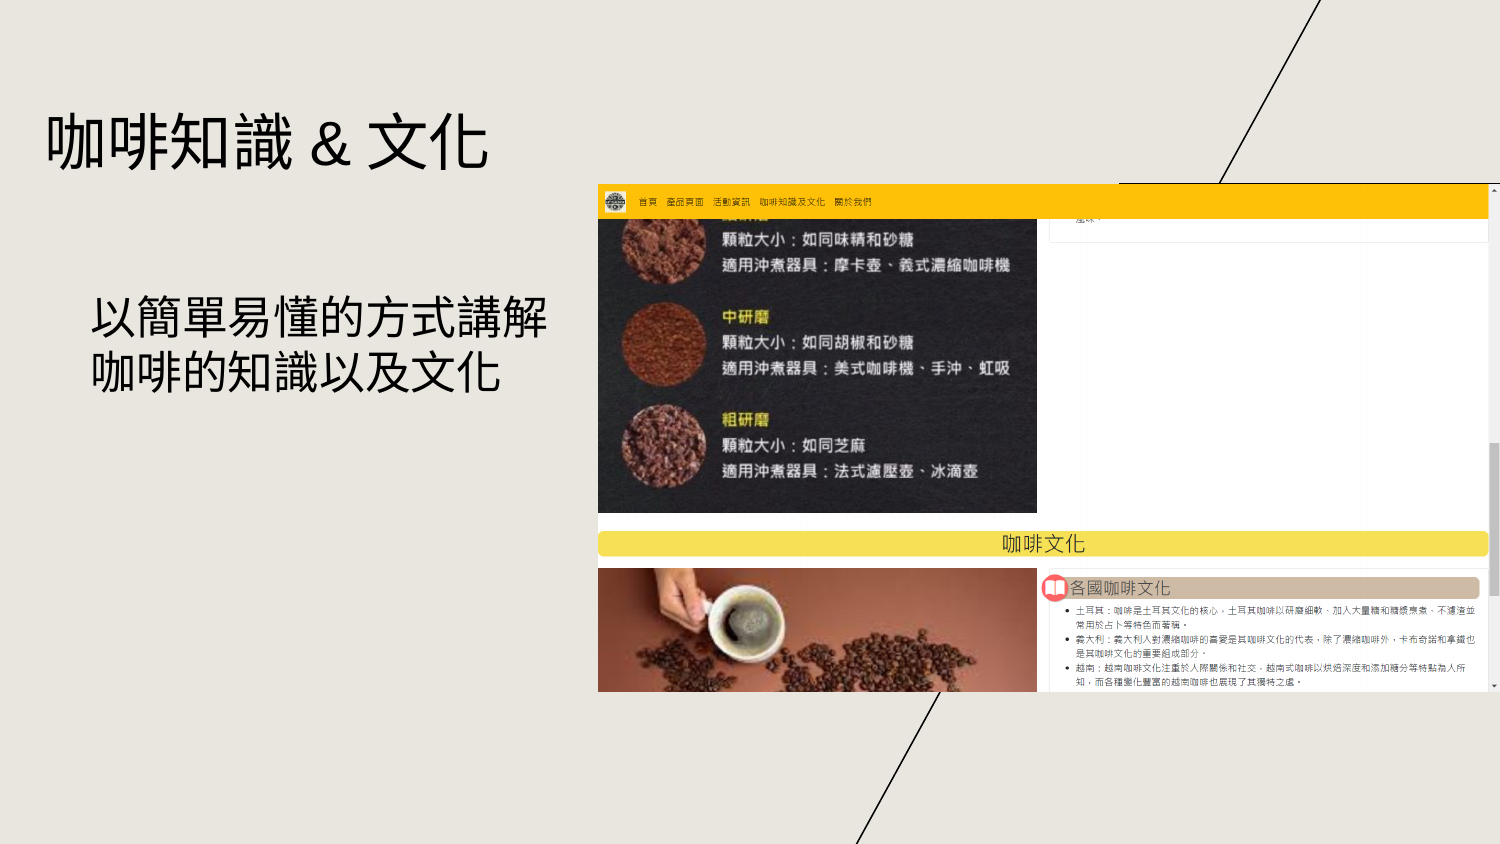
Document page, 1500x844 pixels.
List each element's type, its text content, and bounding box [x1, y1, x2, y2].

title 咖啡知識&文化 [33, 36, 663, 185]
picture [598, 183, 1500, 692]
list 以簡單易懂的方式講解咖啡的知識以及文化 [79, 283, 573, 641]
